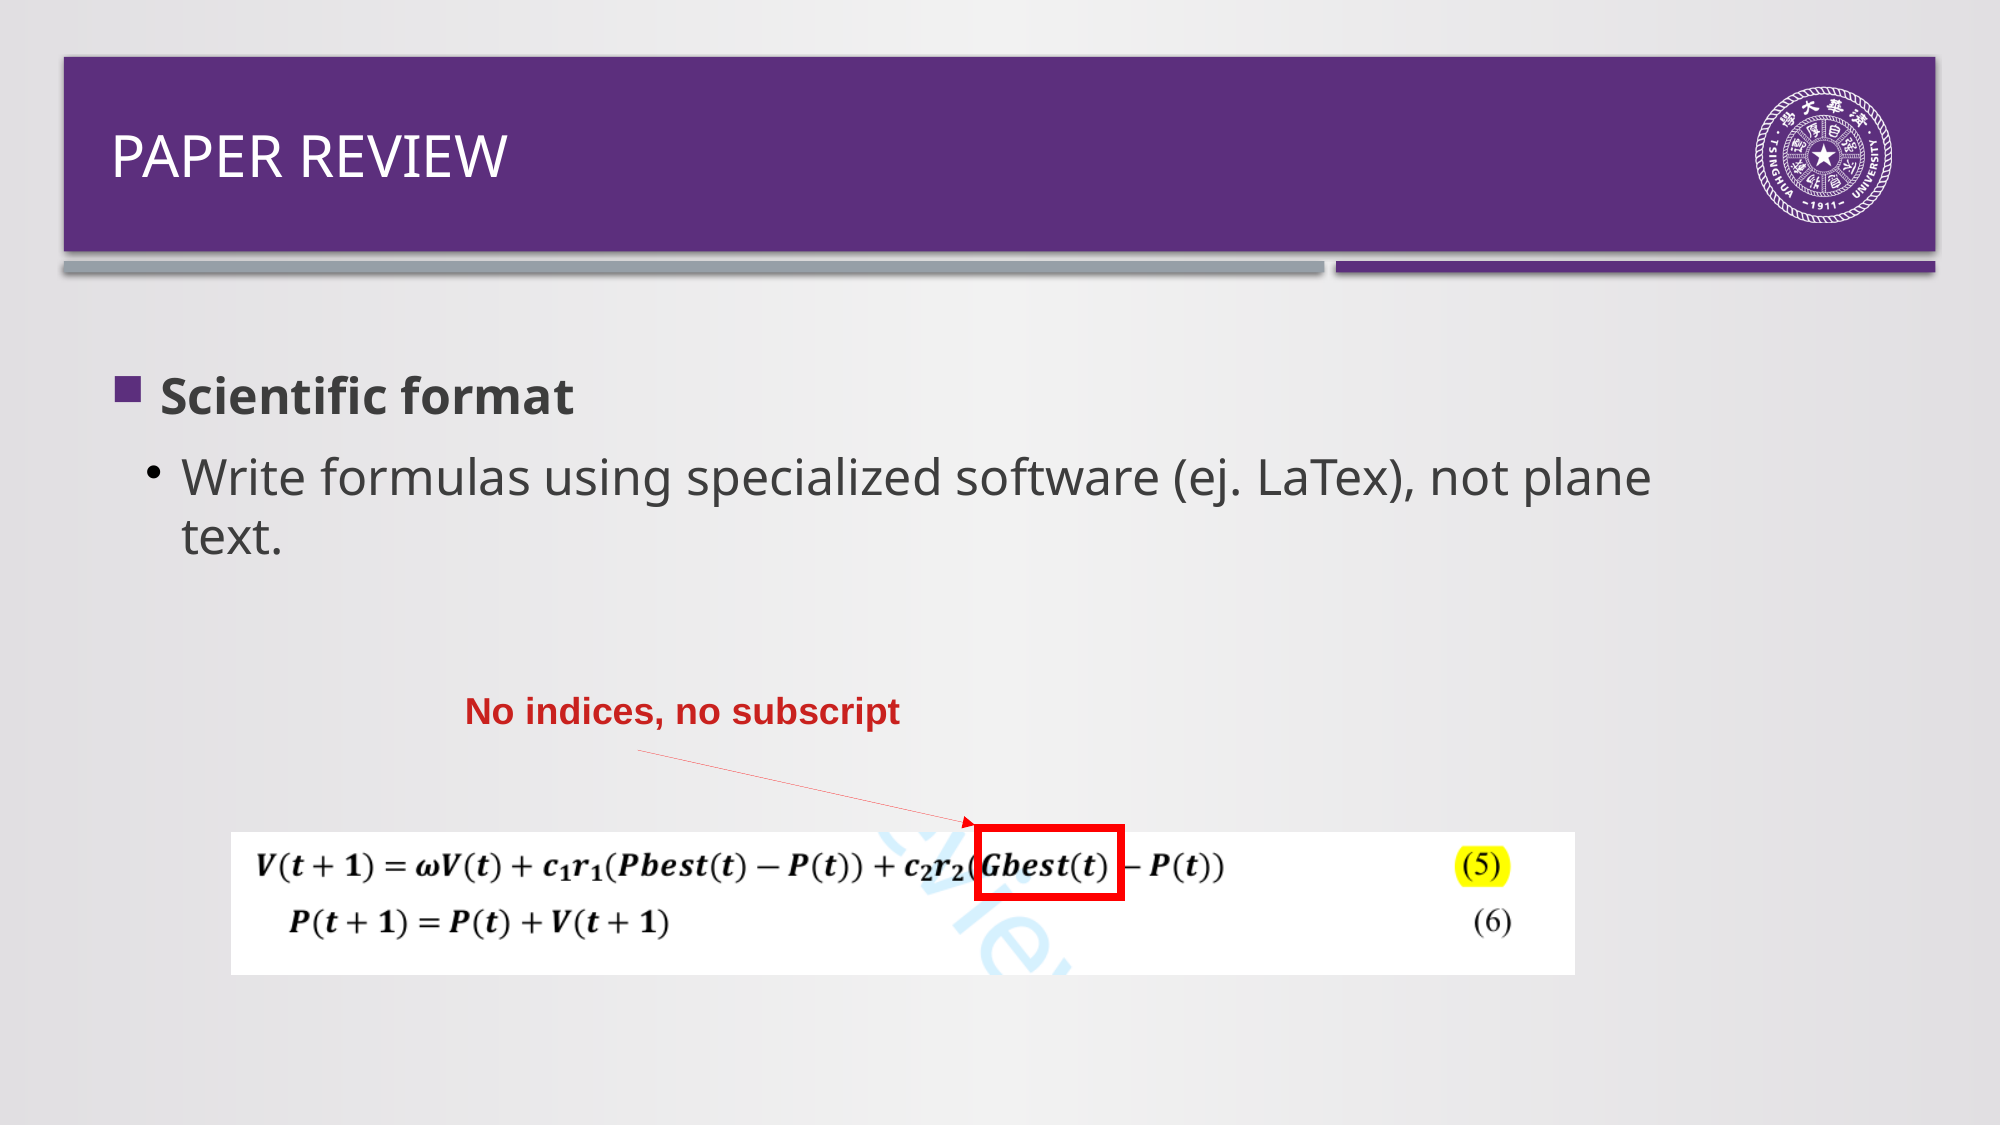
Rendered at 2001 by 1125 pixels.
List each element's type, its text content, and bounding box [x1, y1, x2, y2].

picture [231, 832, 1576, 976]
text_box No indices, no subscript [450, 679, 1088, 830]
text_box Scientific format Write formulas using specialized software (ej. LaTex), not plane text. [95, 357, 1688, 1013]
text_box [1088, 824, 1125, 830]
title Paper review [95, 71, 1755, 238]
